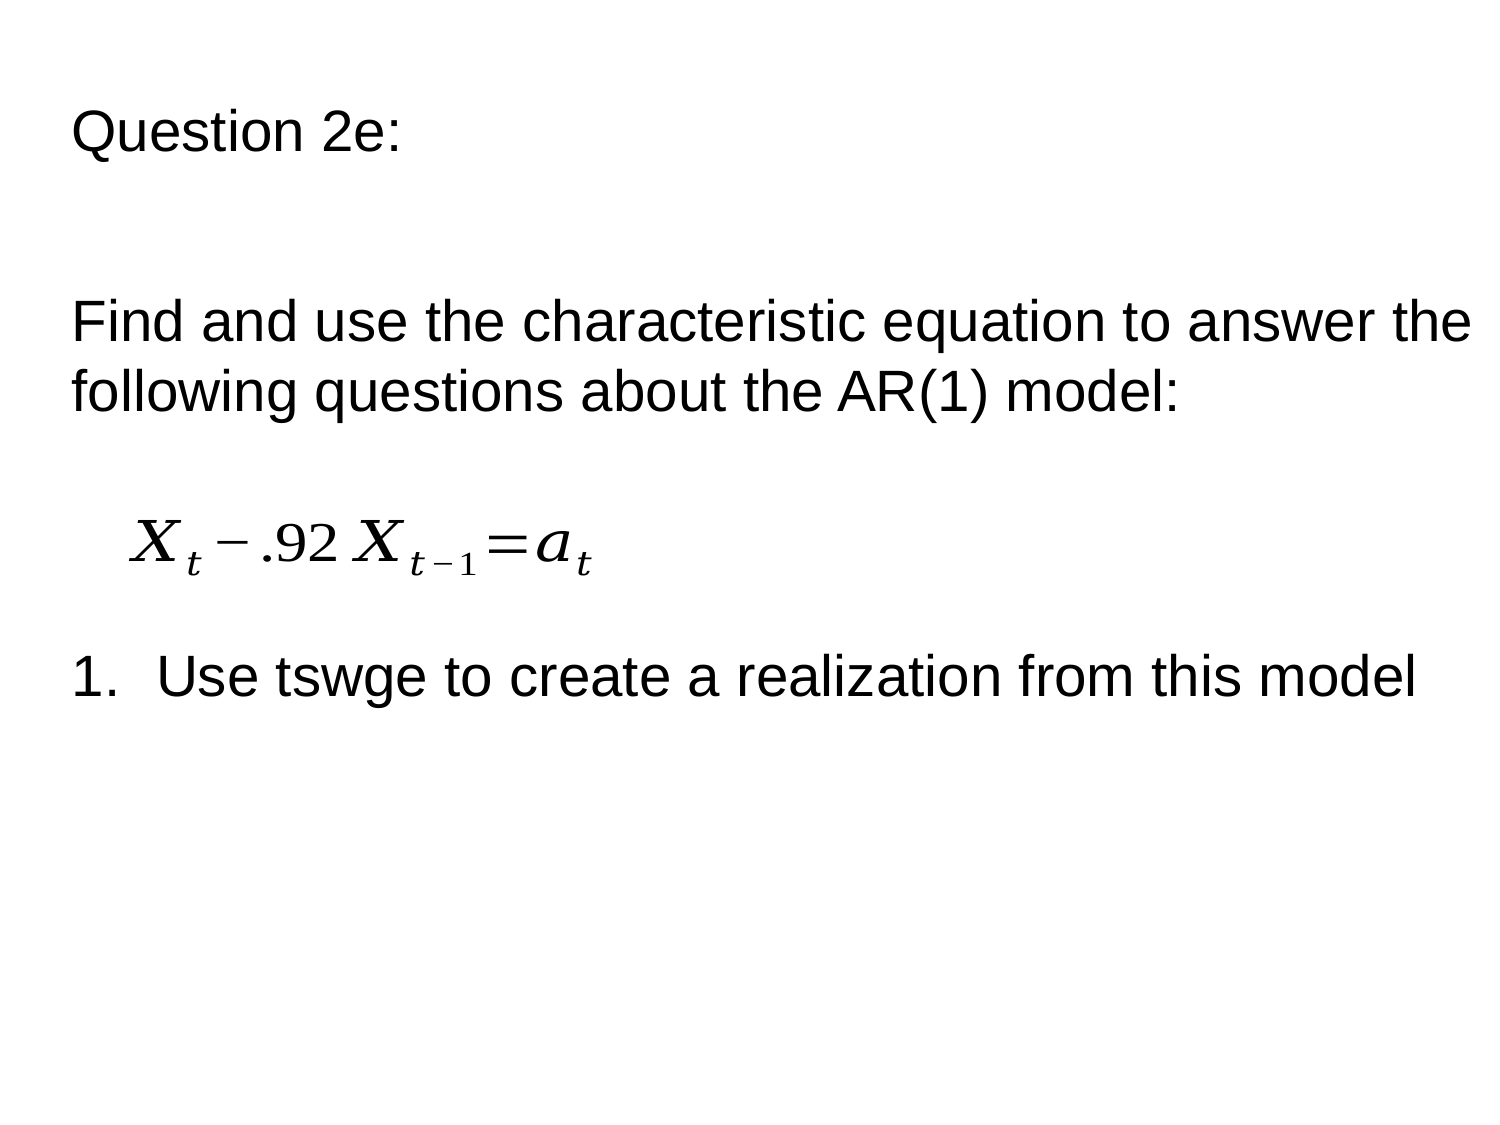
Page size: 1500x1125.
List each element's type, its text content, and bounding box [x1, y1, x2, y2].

text_box Question 2e: Find and use the characteristic equation to answer the following questions about the AR(1) model: Use tswge to create a realization from this model [56, 85, 1495, 716]
